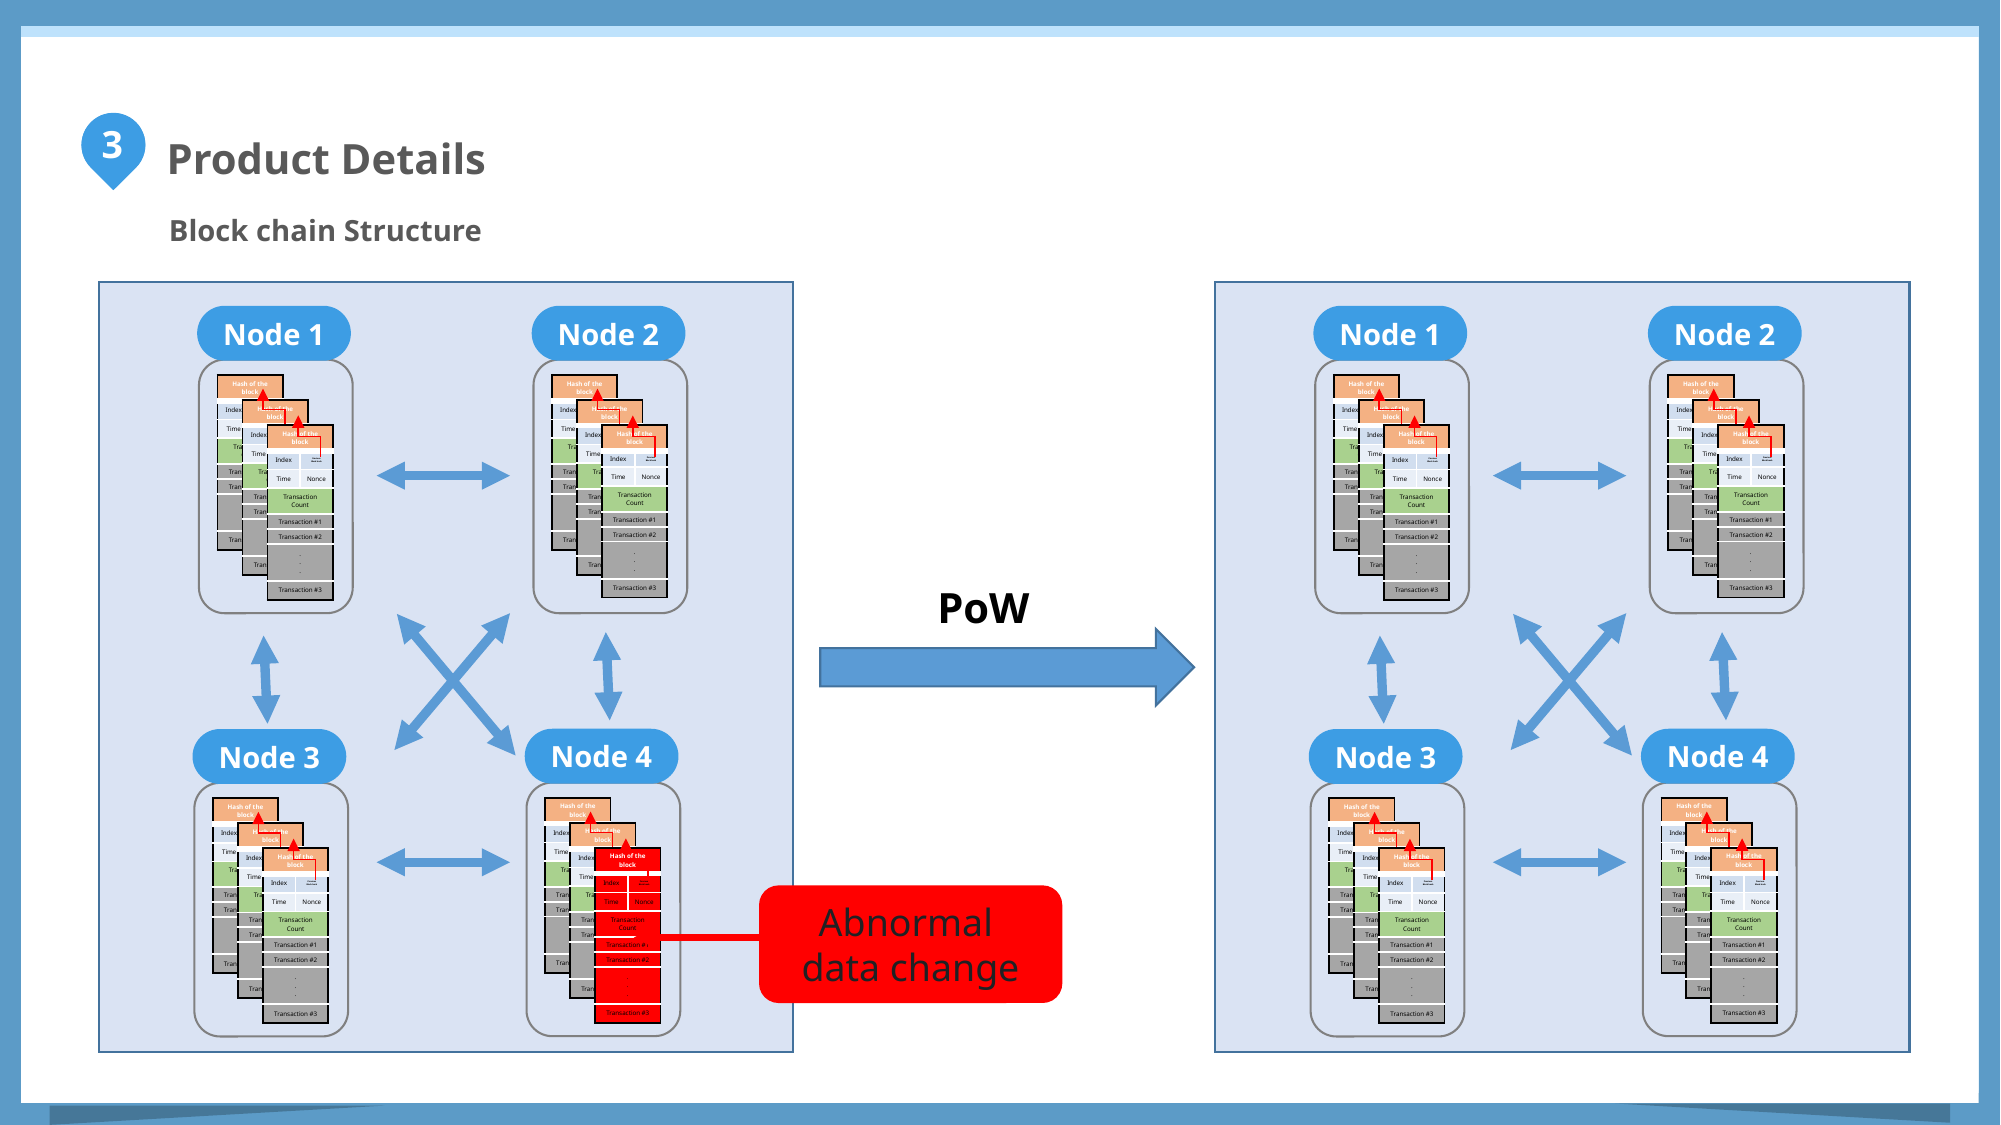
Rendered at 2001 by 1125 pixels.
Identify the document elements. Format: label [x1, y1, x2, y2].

text_box [253, 398, 295, 421]
text_box [1364, 821, 1407, 844]
text_box [1696, 821, 1739, 844]
text_box [288, 425, 331, 448]
text_box [1400, 848, 1442, 871]
text_box [1513, 613, 1632, 756]
text_box [1722, 632, 1726, 721]
text_box [1739, 425, 1781, 448]
text_box [605, 632, 610, 721]
text_box [580, 821, 623, 844]
text_box [587, 398, 630, 421]
text_box [248, 821, 291, 844]
text_box [283, 848, 326, 871]
text_box [615, 848, 658, 871]
text_box [622, 425, 665, 448]
text_box [21, 37, 1979, 1125]
text_box [1703, 398, 1746, 421]
text_box [1369, 398, 1412, 421]
text_box [396, 613, 516, 756]
text_box [1379, 635, 1384, 724]
text_box [1404, 425, 1447, 448]
text_box [263, 635, 268, 724]
text_box [1732, 848, 1774, 871]
text_box [81, 112, 145, 178]
